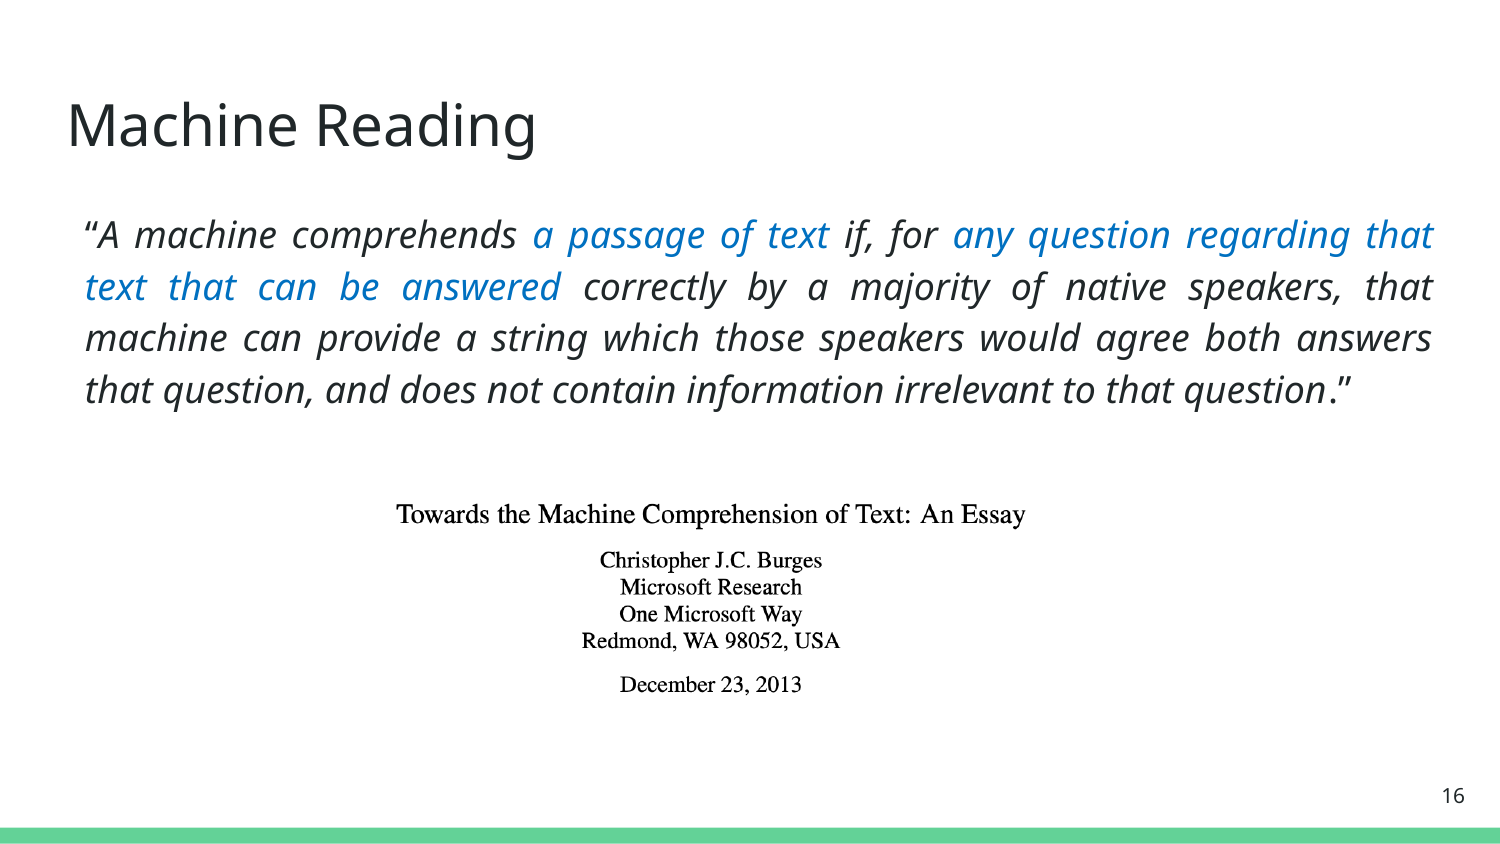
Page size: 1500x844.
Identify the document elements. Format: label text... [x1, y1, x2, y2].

title Machine Reading [51, 72, 1449, 167]
slide_number 16 [1389, 764, 1480, 830]
picture [374, 468, 1065, 707]
list “A machine comprehends a passage of text if, for any question regarding that text that can be answered correctly by a majority of native speakers, that machine can provide a string which those speakers would agree both answers that question, and does not contain information irrelevant to that question.” [51, 189, 1449, 750]
